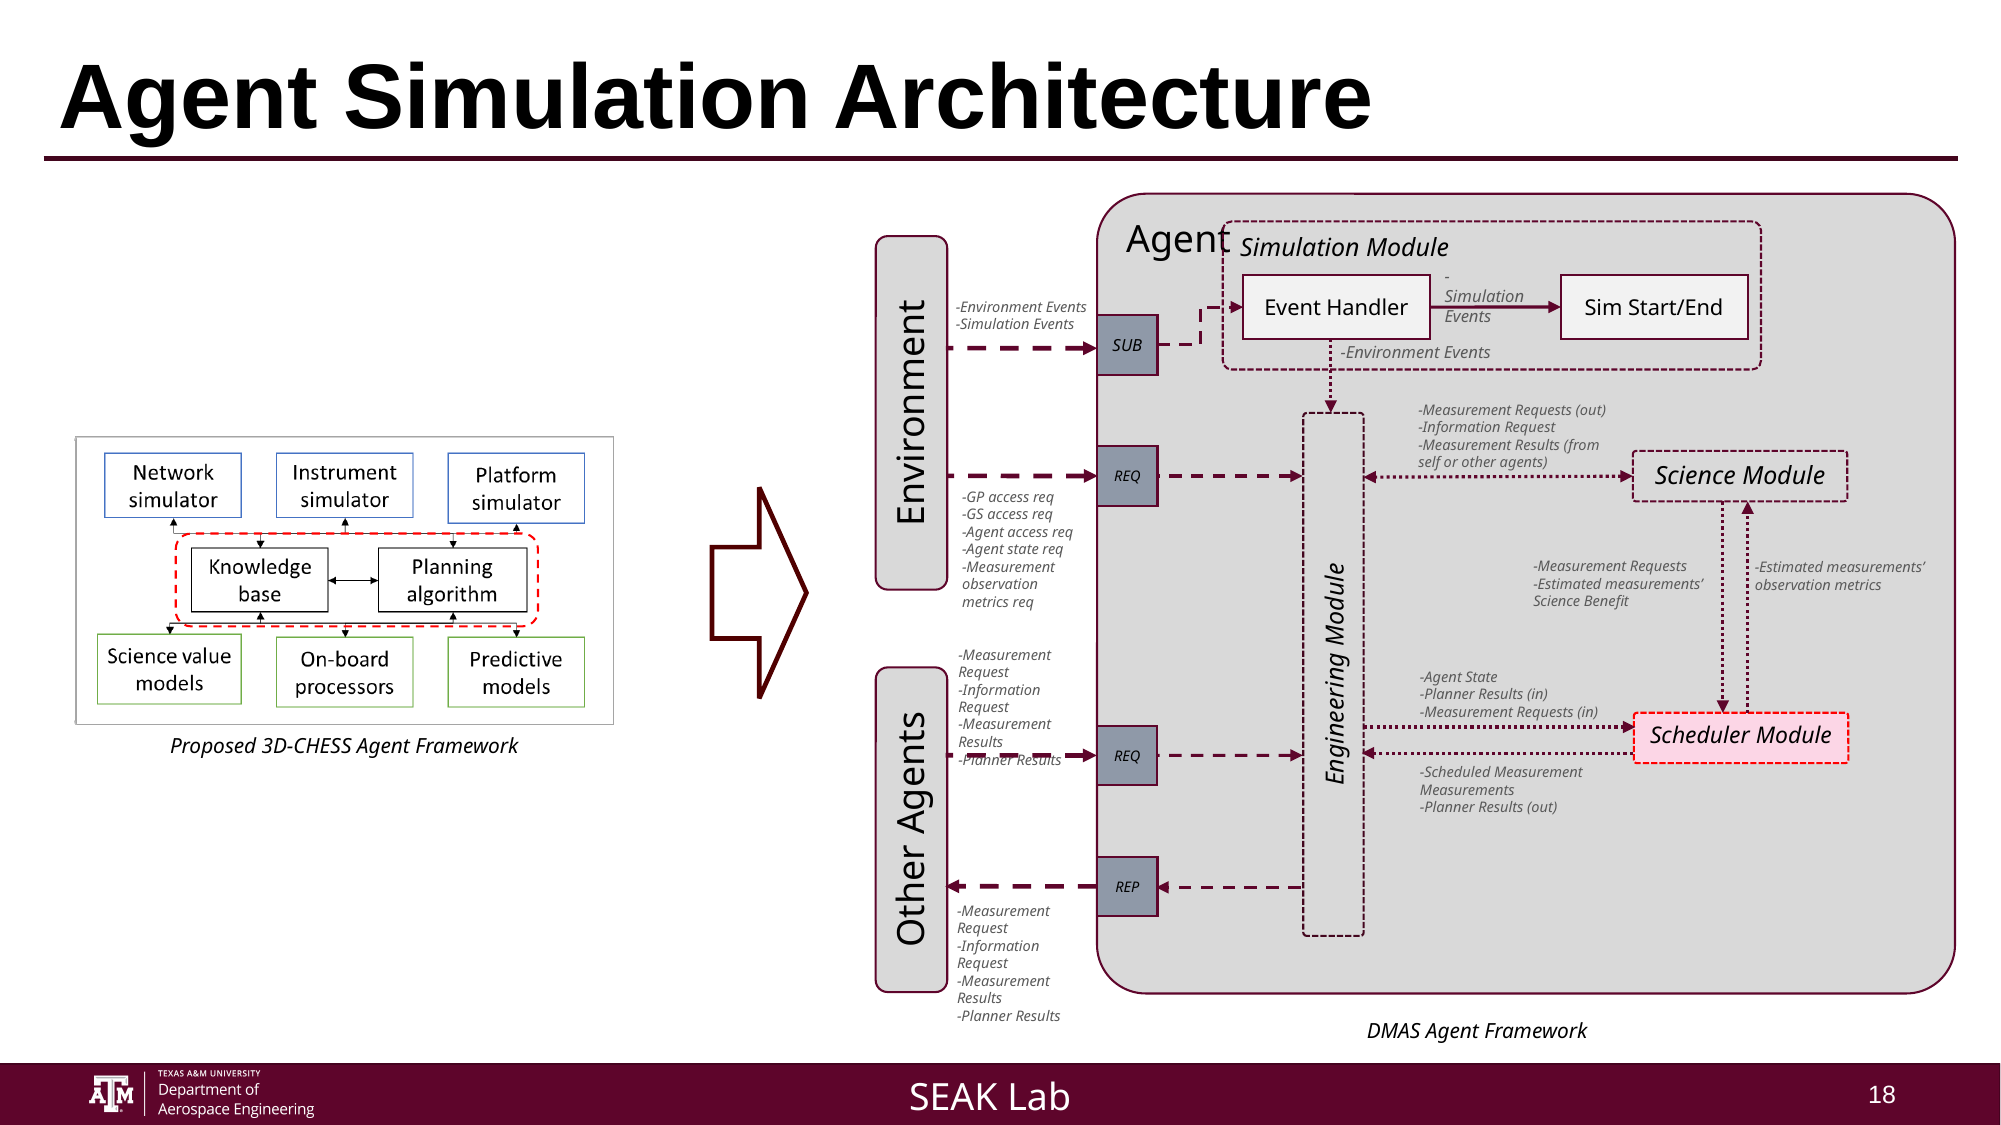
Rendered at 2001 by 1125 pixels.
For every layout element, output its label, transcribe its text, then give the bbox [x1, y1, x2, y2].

text_box [710, 486, 808, 699]
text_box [875, 193, 1956, 1051]
picture [89, 1070, 314, 1118]
picture [73, 434, 616, 728]
title Agent Simulation Architecture [43, 38, 1958, 159]
text_box Proposed 3D-CHESS Agent Framework [131, 728, 558, 766]
